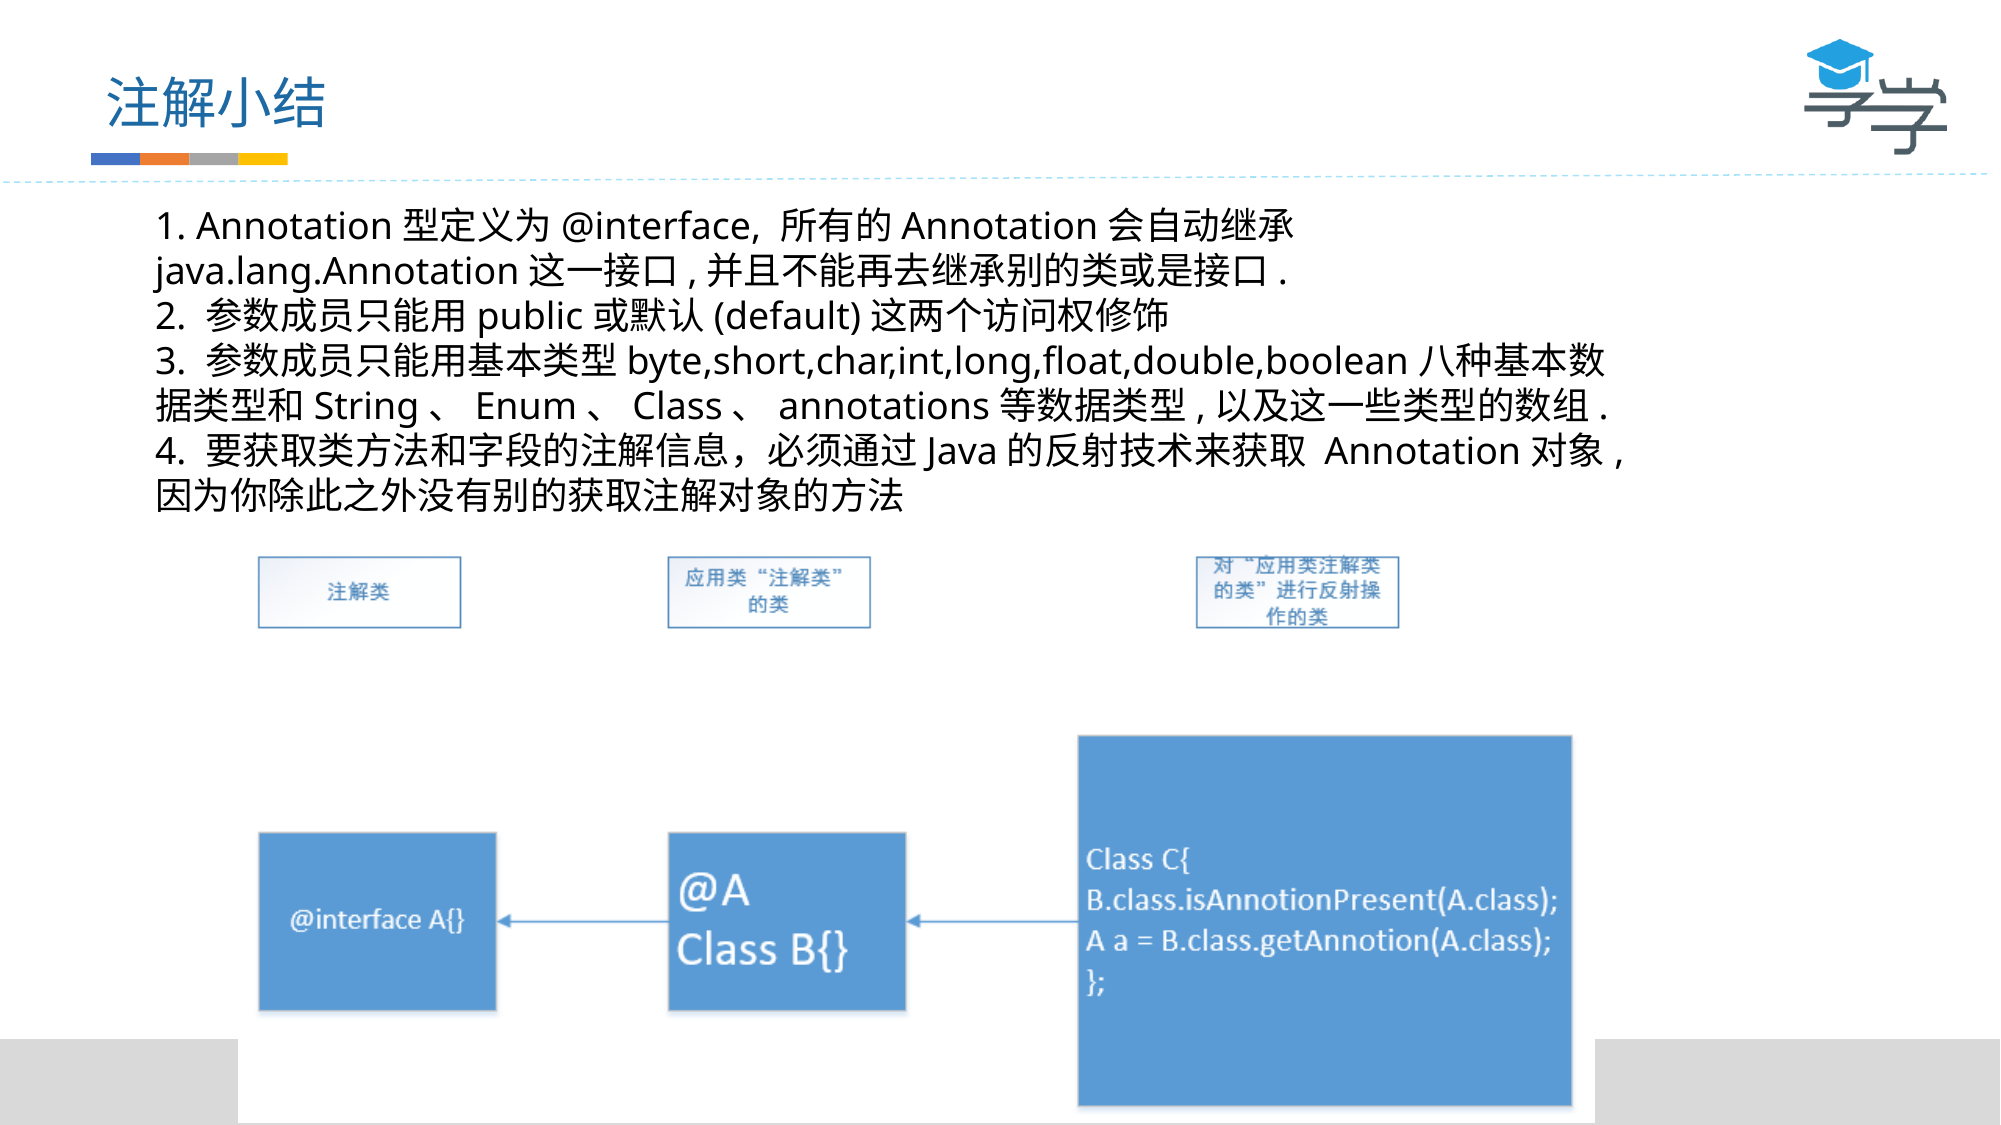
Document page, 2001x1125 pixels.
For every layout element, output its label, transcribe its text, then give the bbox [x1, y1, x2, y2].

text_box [0, 173, 1993, 183]
text_box 注解小结 [91, 60, 853, 142]
picture [238, 527, 1595, 1123]
picture [1799, 20, 1952, 173]
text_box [90, 152, 288, 166]
text_box 1. Annotation型定义为@interface, 所有的Annotation会自动继承java.lang.Annotation这一接口,并且不能再去继承别的类或是接口. 2. 参数成员只能用public或默认(default)这两个访问权修饰 3. 参数成员只能用基本类型byte,short,char,int,long,float,double,boolean八种基本数据类型和String、Enum、Class、annotations等数据类型,以及这一些类型的数组. 4. 要获取类方法和字段的注解信息，必须通过Java的反射技术来获取 Annotation对象,因为你除此之外没有别的获取注解对象的方法 [140, 194, 1644, 525]
